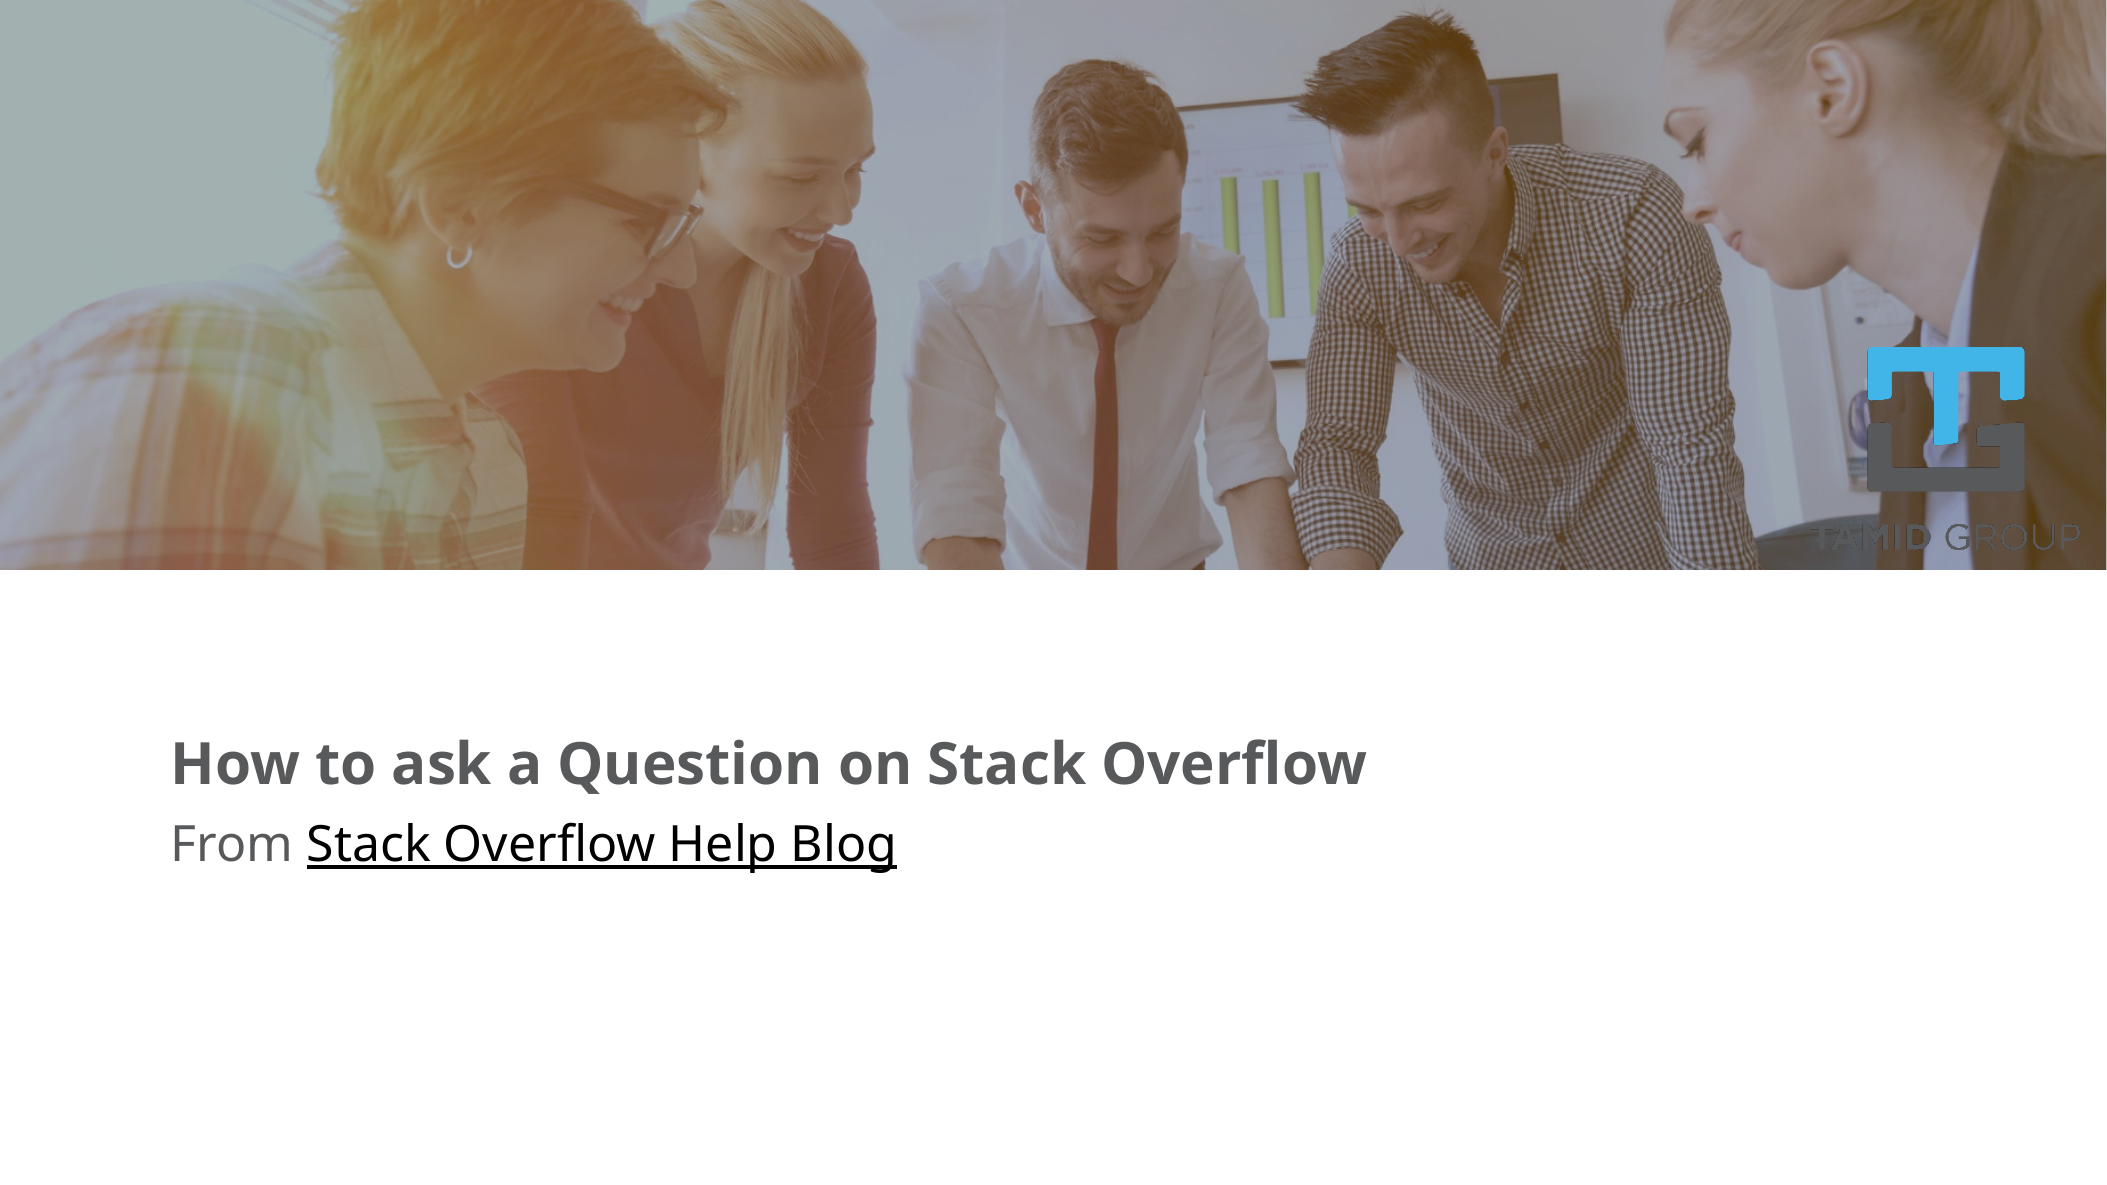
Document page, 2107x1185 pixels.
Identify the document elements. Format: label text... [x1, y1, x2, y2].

subtitle From Stack Overflow Help Blog [170, 803, 1910, 897]
title How to ask a Question on Stack Overflow [170, 701, 1910, 803]
picture [0, 0, 2107, 570]
